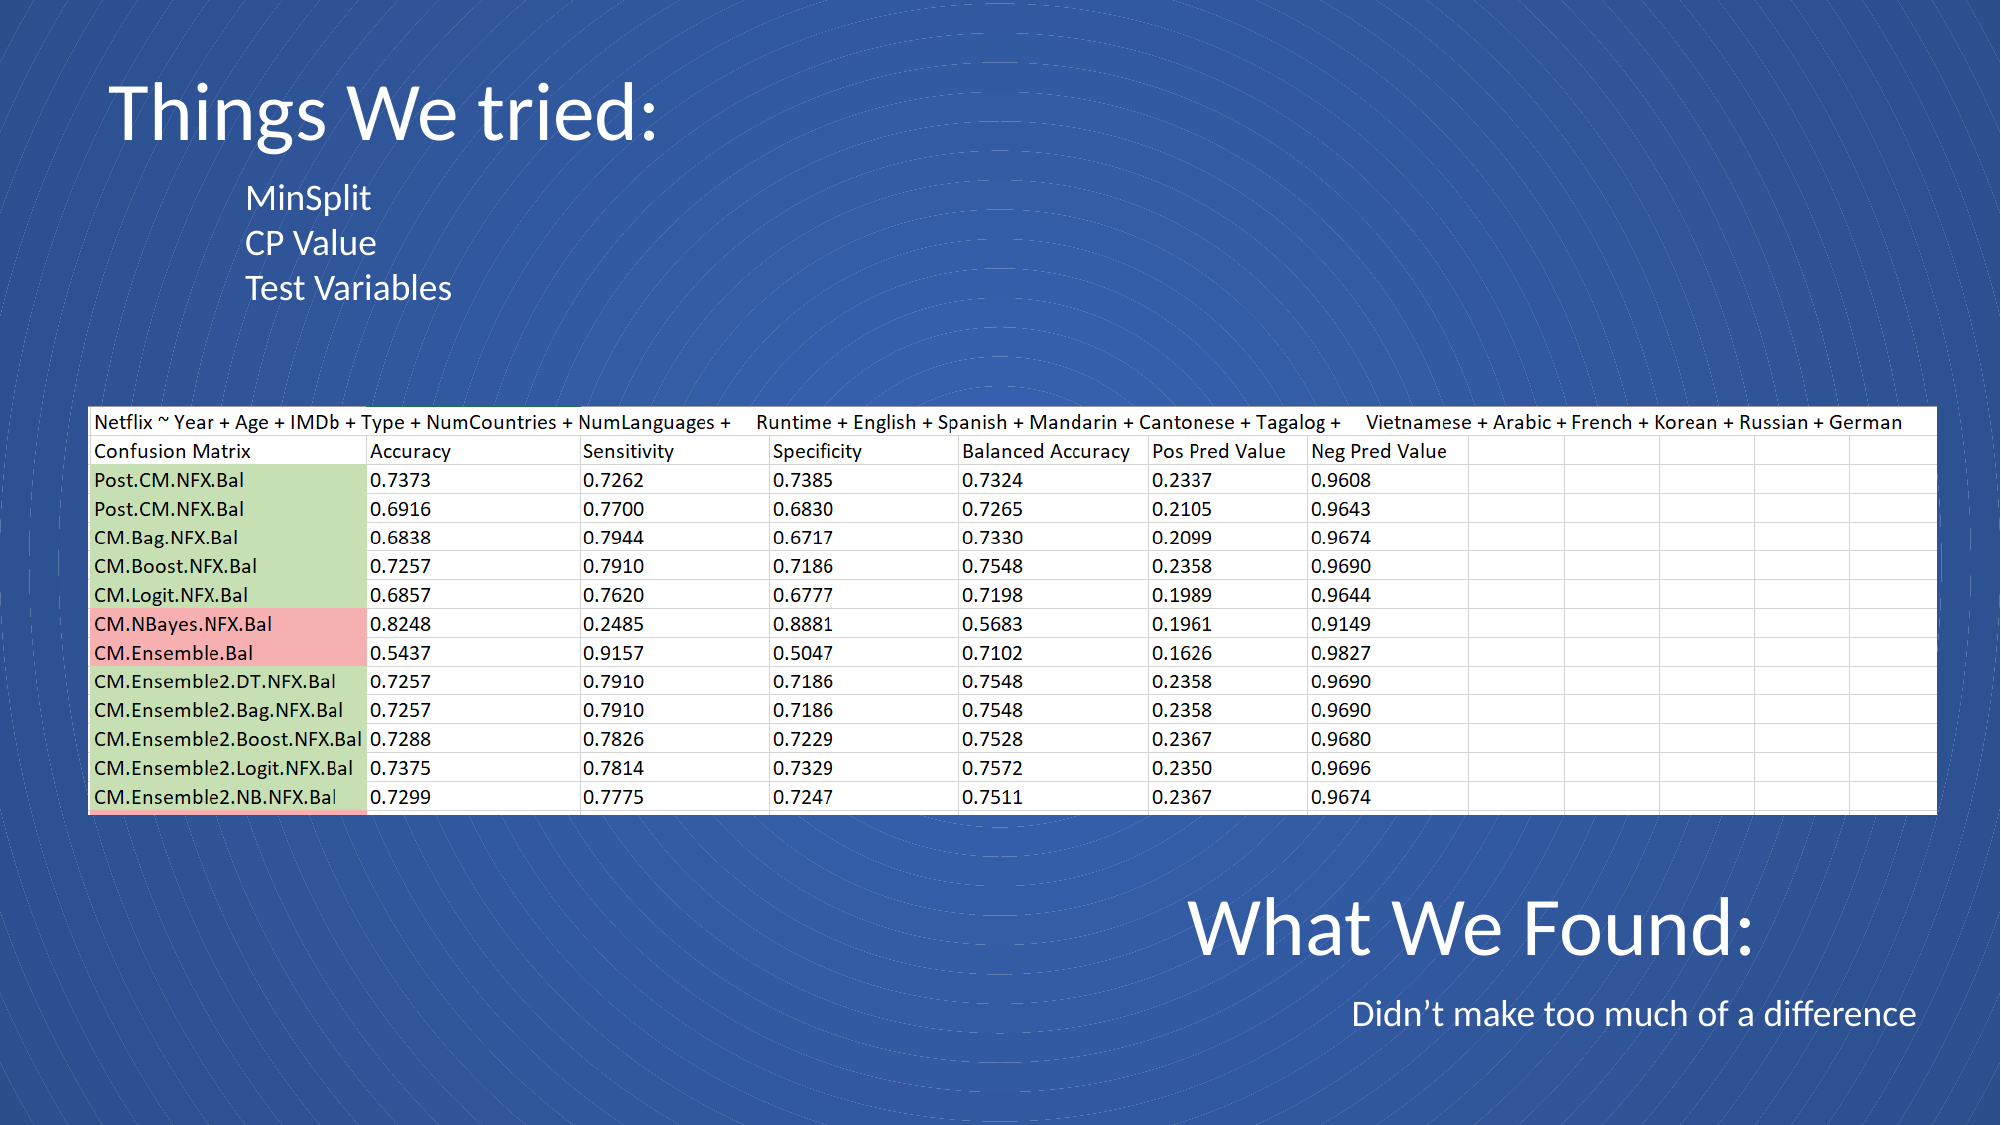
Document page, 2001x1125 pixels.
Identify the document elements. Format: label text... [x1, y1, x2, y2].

picture [88, 406, 1937, 815]
text_box Didn’t make too much of a difference [1336, 981, 1953, 1041]
text_box MinSplit CP Value Test Variables [155, 166, 772, 316]
text_box What We Found: [1173, 865, 1789, 980]
text_box Things We tried: [94, 49, 711, 165]
